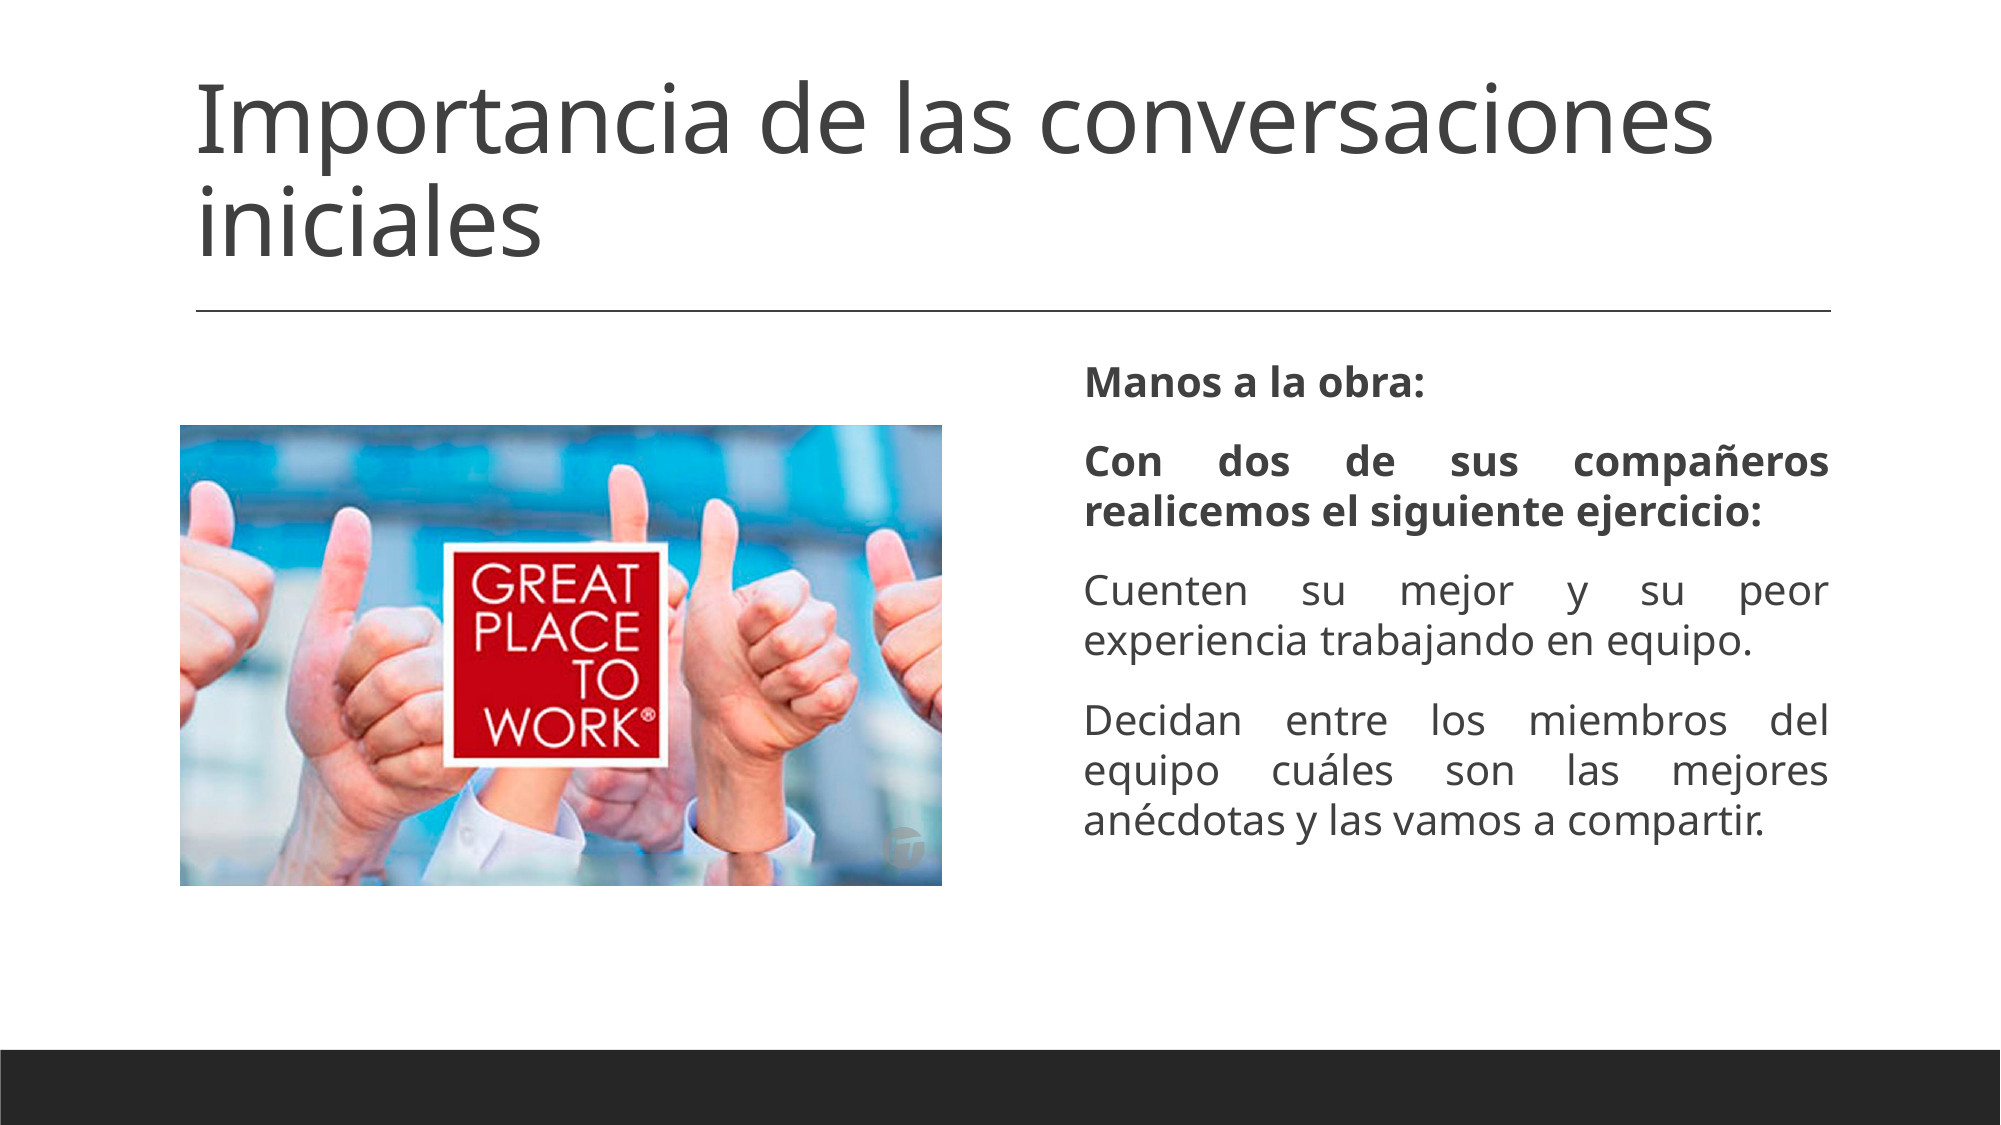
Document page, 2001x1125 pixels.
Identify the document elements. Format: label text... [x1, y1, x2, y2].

picture [179, 424, 942, 887]
list Manos a la obra: Con dos de sus compañeros realicemos el siguiente ejercicio: Cuenten su mejor y su peor experiencia trabajando en equipo. Decidan entre los miembros del equipo cuáles son las mejores anécdotas y las vamos a compartir. [1068, 347, 1830, 963]
title Importancia de las conversaciones iniciales [180, 47, 1830, 285]
